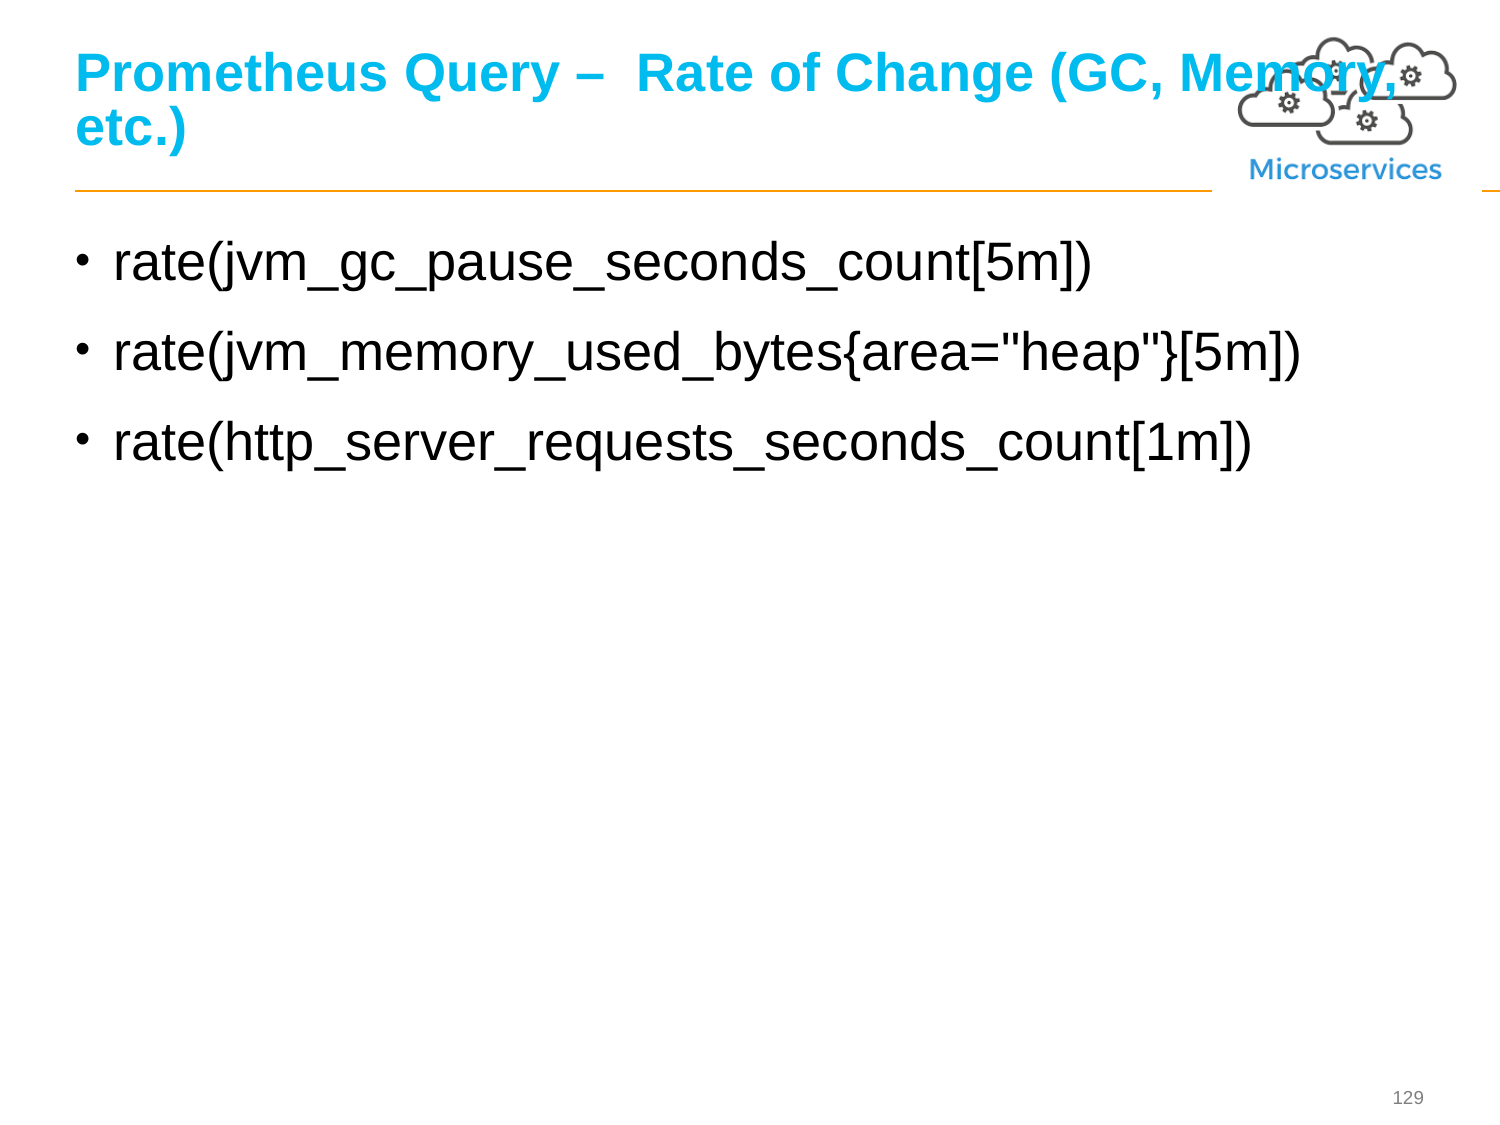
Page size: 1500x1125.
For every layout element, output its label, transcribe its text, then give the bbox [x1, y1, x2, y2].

picture [1212, 1, 1482, 203]
list rate(jvm_gc_pause_seconds_count[5m]) rate(jvm_memory_used_bytes{area="heap"}[5m]) rate(http_server_requests_seconds_count[1m]) [75, 226, 1425, 1018]
title Prometheus Query – Rate of Change (GC, Memory, etc.) [75, 27, 1422, 157]
